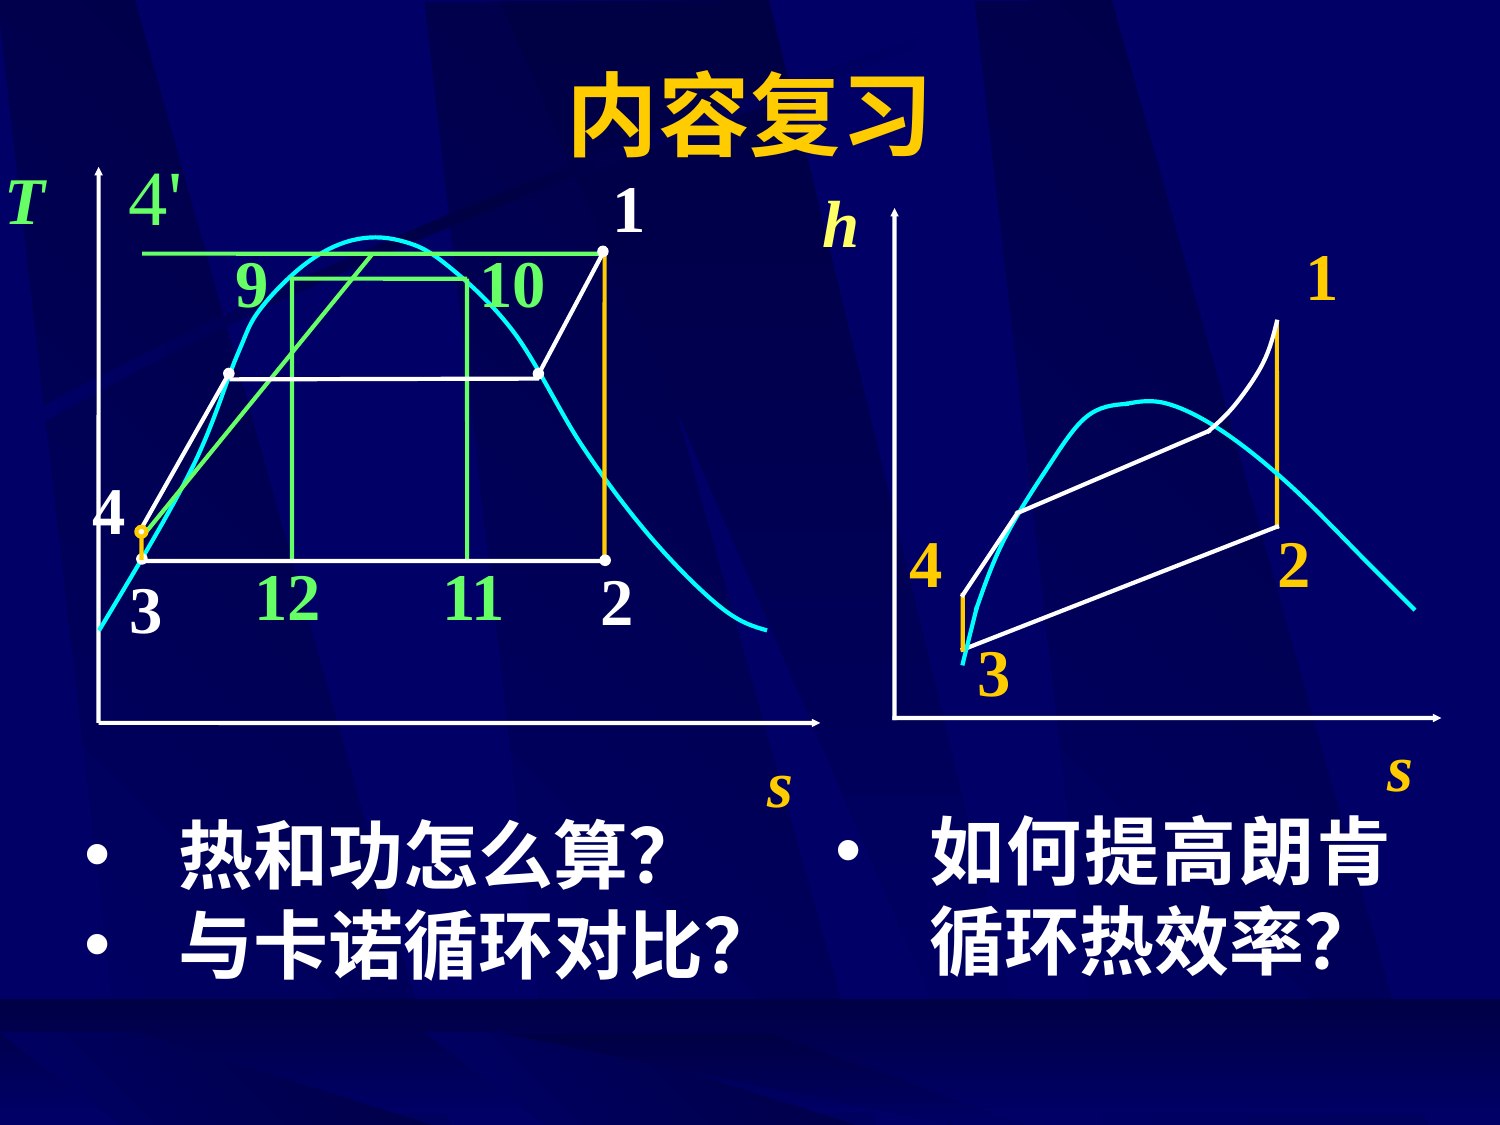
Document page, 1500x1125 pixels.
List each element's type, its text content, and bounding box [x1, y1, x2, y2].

text_box [323, 237, 429, 252]
text_box T [4, 158, 59, 232]
text_box 12 [254, 553, 337, 628]
text_box 10 [479, 241, 562, 252]
text_box [600, 555, 611, 566]
text_box 热和功怎么算？ 与卡诺循环对比？ [85, 808, 804, 1022]
text_box 如何提高朗肯循环热效率？ [820, 822, 1407, 993]
text_box 4 [92, 468, 98, 538]
text_box 11 [442, 553, 525, 628]
text_box [94, 166, 103, 722]
text_box 1 [612, 166, 642, 248]
text_box s [767, 741, 796, 815]
text_box 9 [235, 241, 293, 252]
text_box 4 [99, 468, 119, 538]
text_box 3 [129, 567, 159, 641]
text_box [136, 527, 141, 537]
text_box [597, 246, 608, 257]
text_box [807, 173, 1455, 822]
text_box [117, 153, 193, 236]
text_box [139, 252, 604, 533]
text_box [99, 580, 129, 631]
text_box [136, 553, 147, 564]
text_box [137, 478, 768, 631]
title 内容复习 [112, 50, 1388, 175]
